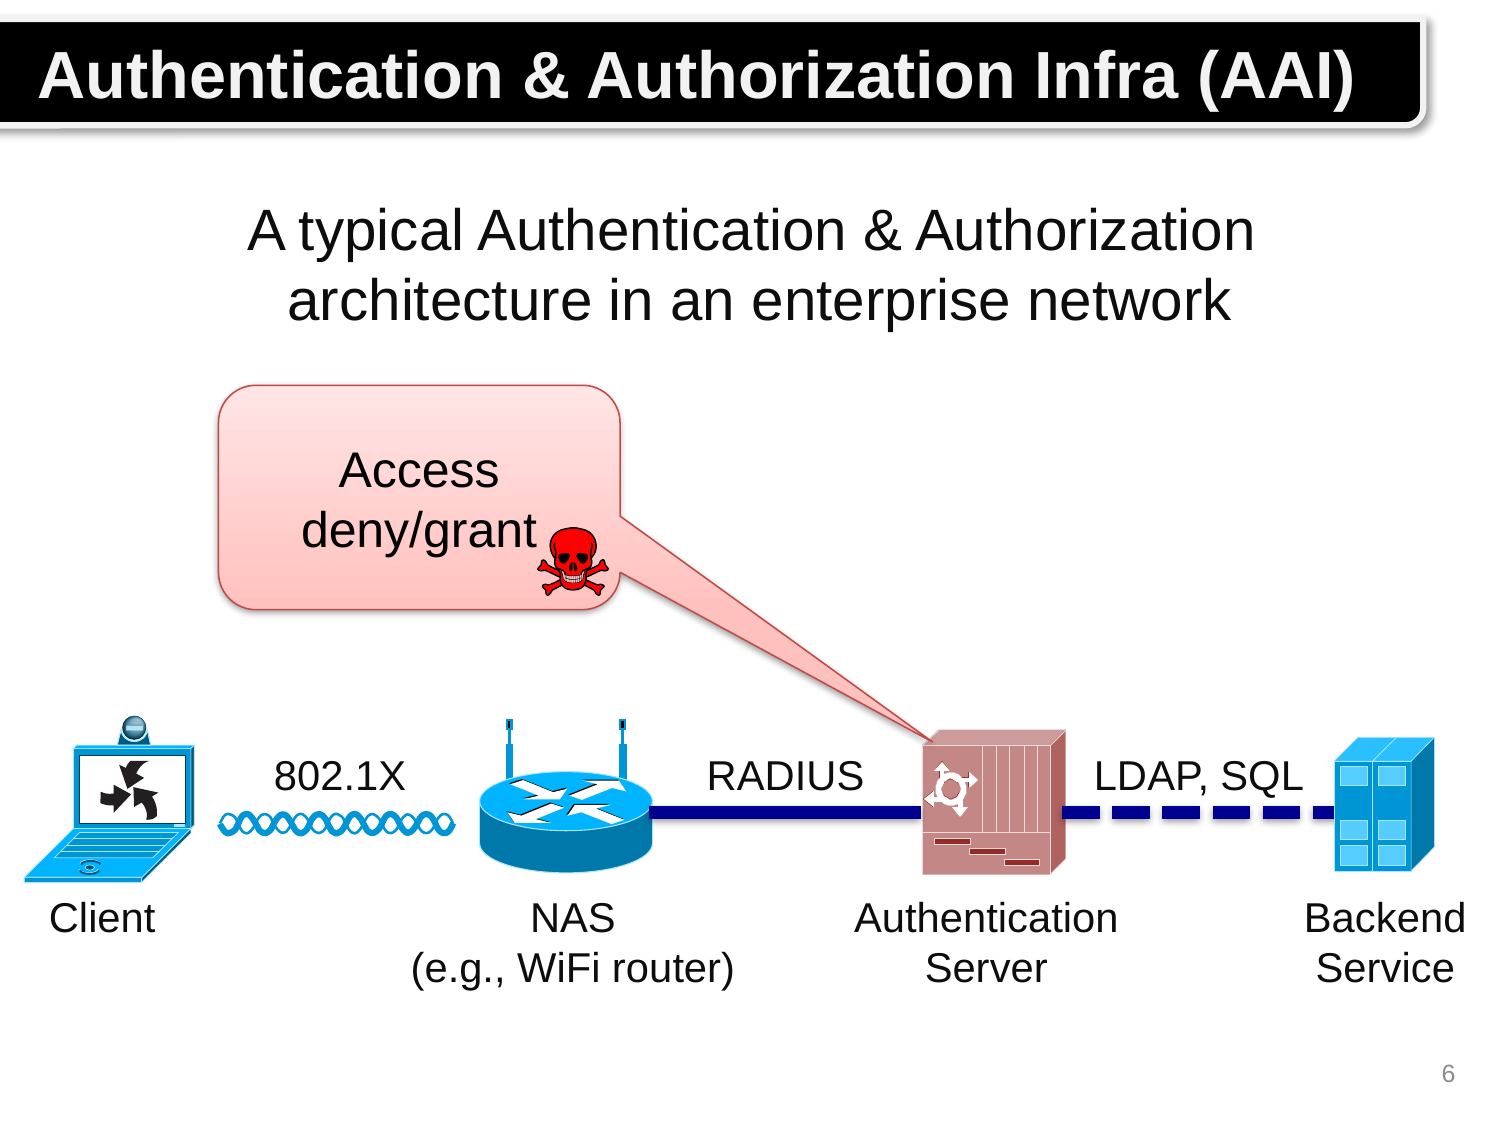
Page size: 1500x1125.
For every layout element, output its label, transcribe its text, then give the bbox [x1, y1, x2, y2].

picture [537, 526, 609, 596]
picture [1333, 736, 1436, 872]
picture [1379, 767, 1405, 785]
text_box NAS (e.g., WiFi router) [395, 883, 751, 999]
picture [572, 781, 624, 799]
picture [1341, 846, 1367, 865]
picture [1341, 767, 1367, 785]
picture [513, 781, 565, 799]
picture [569, 805, 622, 823]
text_box Authentication & Authorization Infra (AAI) [0, 15, 1427, 129]
slide_number 6 [1120, 1042, 1471, 1103]
text_box 802.1X [259, 741, 422, 807]
text_box RADIUS [691, 741, 880, 807]
text_box Authentication Server [839, 883, 1134, 999]
text_box LDAP, SQL [1078, 741, 1319, 807]
text_box Backend Service [1289, 883, 1482, 999]
text_box Access deny/grant [217, 384, 918, 734]
picture [1379, 846, 1405, 865]
picture [23, 715, 196, 884]
text_box Client [33, 893, 171, 949]
picture [1341, 821, 1367, 839]
picture [509, 804, 561, 822]
picture [920, 729, 1066, 875]
picture [1379, 821, 1405, 839]
text_box A typical Authentication & Authorization architecture in an enterprise network [232, 184, 1289, 340]
picture [478, 717, 654, 875]
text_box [218, 812, 455, 836]
